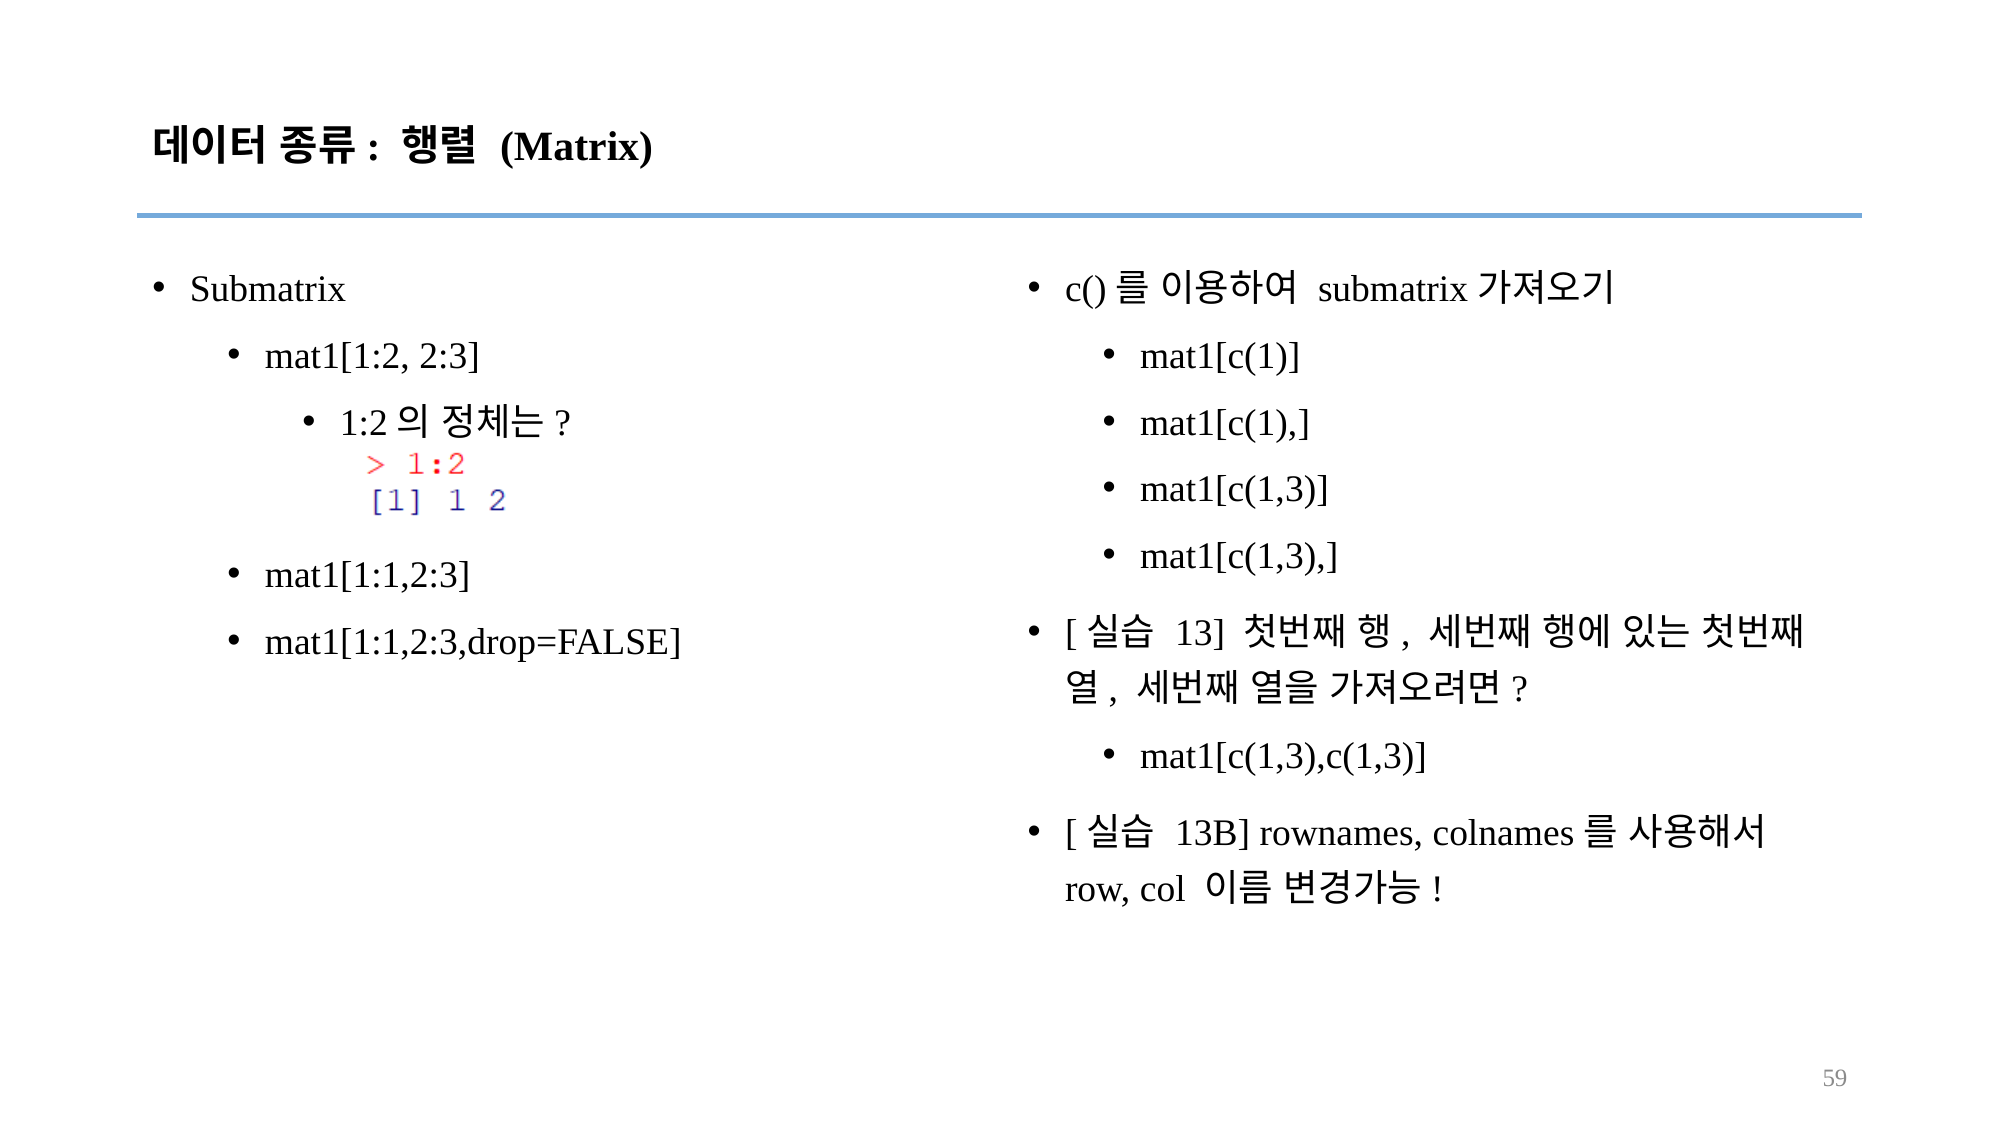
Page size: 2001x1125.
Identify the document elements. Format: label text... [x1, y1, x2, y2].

list c()를 이용하여 submatrix가져오기 mat1[c(1)] mat1[c(1),] mat1[c(1,3)] mat1[c(1,3),] [실습 13] 첫번째 행, 세번째 행에 있는 첫번째 열, 세번째 열을 가져오려면? mat1[c(1,3),c(1,3)] [실습 13B] rownames, colnames를 사용해서 row, col 이름 변경가능! [1012, 245, 1863, 1014]
slide_number 59 [1412, 1042, 1863, 1103]
picture [358, 447, 518, 520]
title 데이터 종류: 행렬 (Matrix) [137, 59, 1863, 216]
list Submatrix mat1[1:2, 2:3] 1:2의 정체는? mat1[1:1,2:3] mat1[1:1,2:3,drop=FALSE] [137, 245, 988, 1014]
